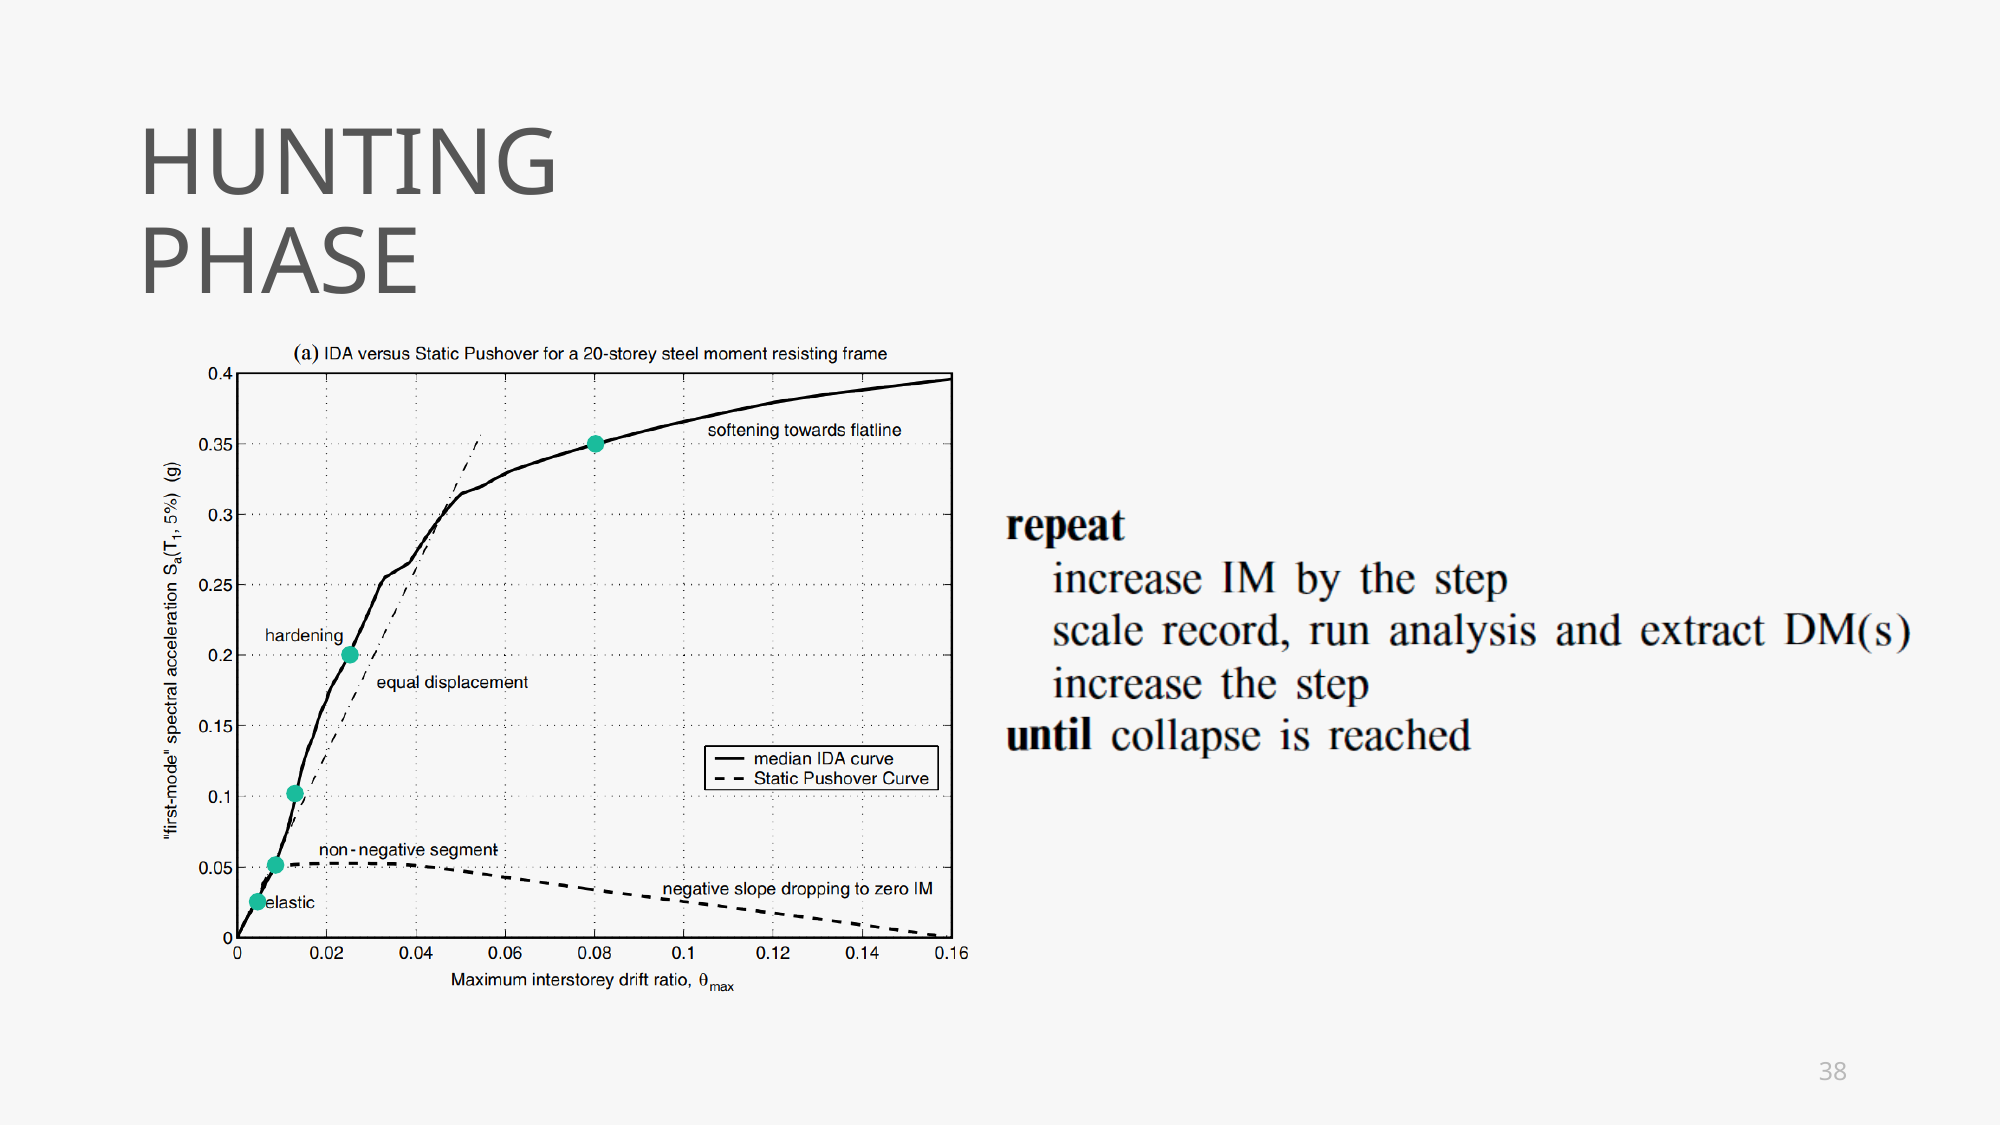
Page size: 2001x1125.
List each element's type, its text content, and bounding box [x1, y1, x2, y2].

slide_number 38 [1412, 1042, 1863, 1103]
picture [137, 314, 1954, 999]
list HUNTING PHASE [137, 108, 873, 224]
